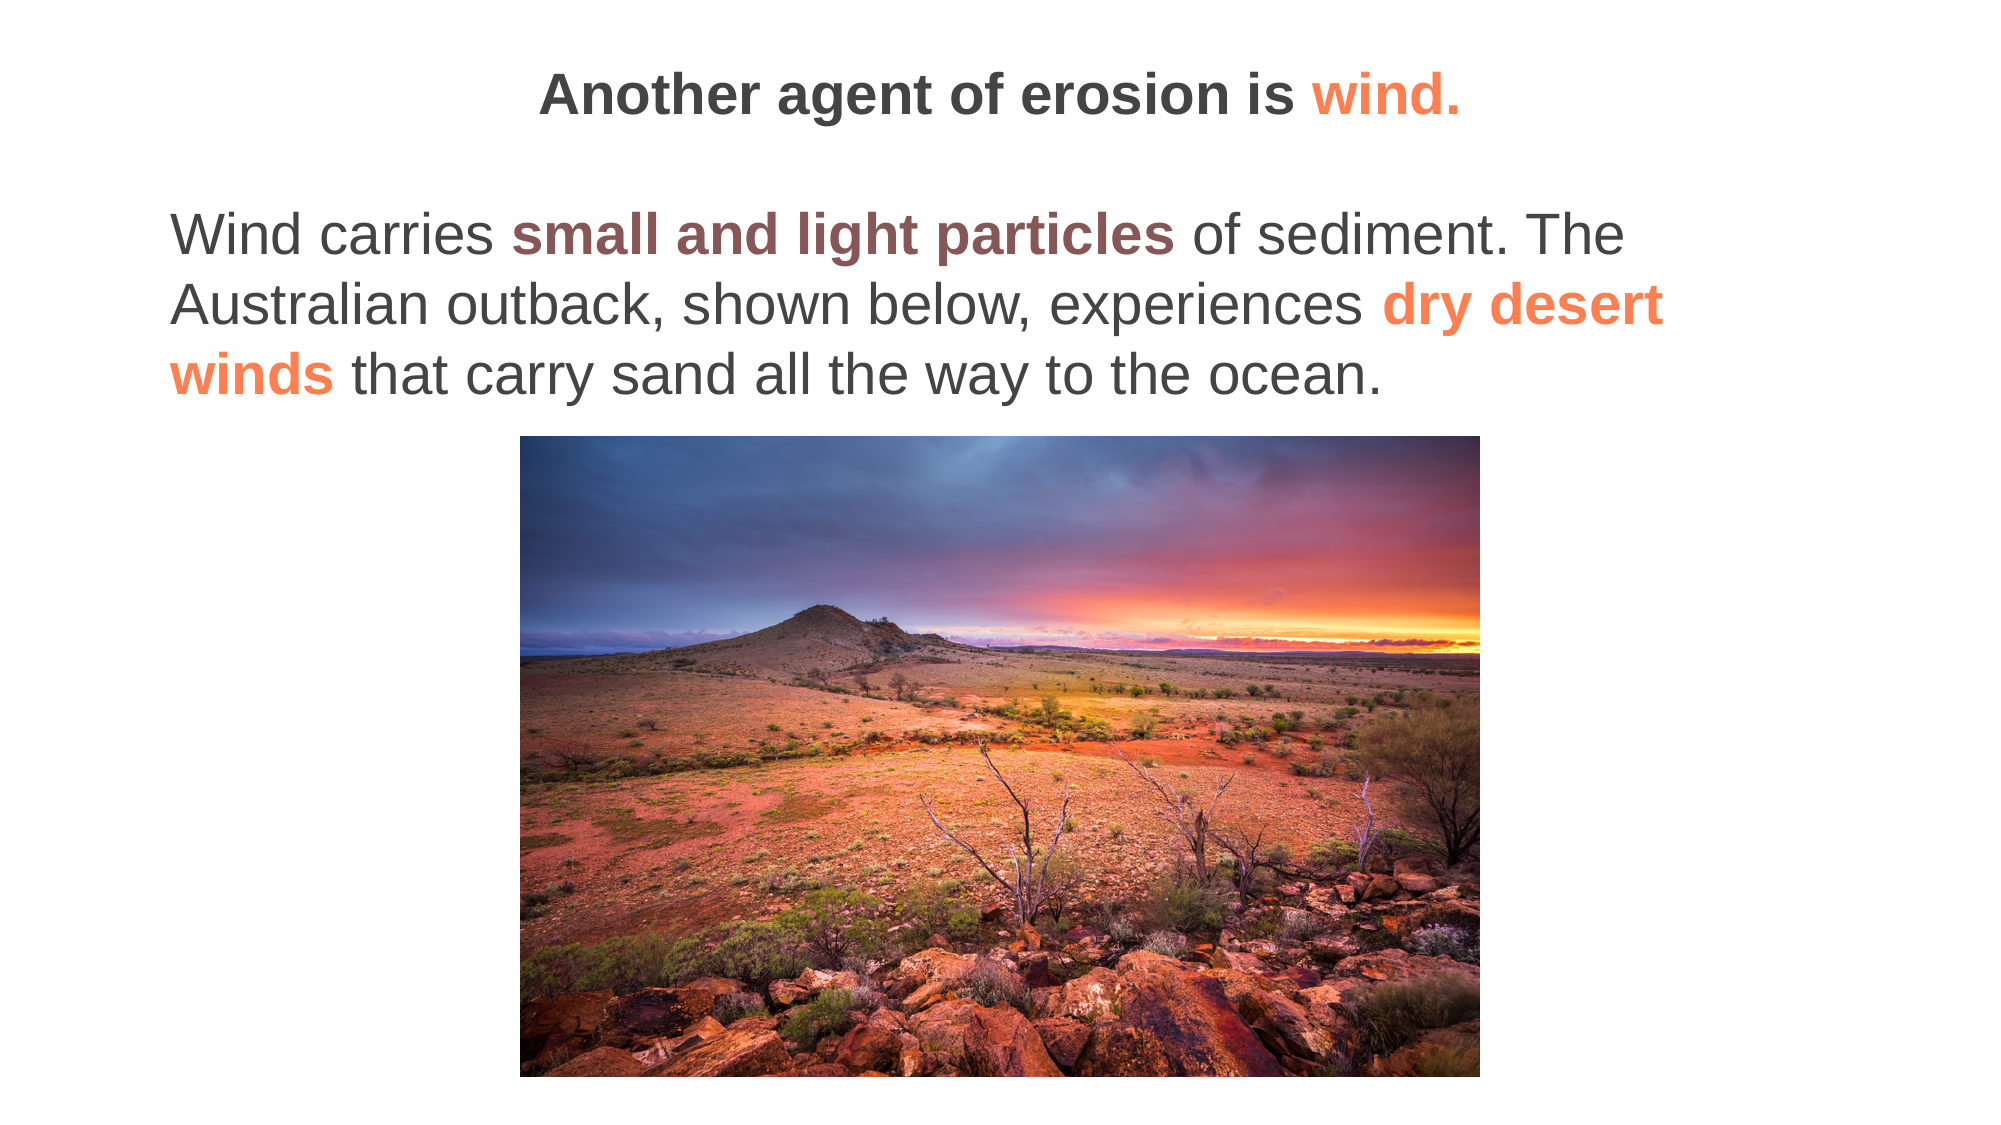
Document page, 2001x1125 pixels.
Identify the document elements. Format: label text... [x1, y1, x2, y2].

text_box Another agent of erosion is wind. Wind carries small and light particles of sediment. The Australian outback, shown below, experiences dry desert winds that carry sand all the way to the ocean. [155, 48, 1845, 414]
picture [520, 436, 1480, 1077]
